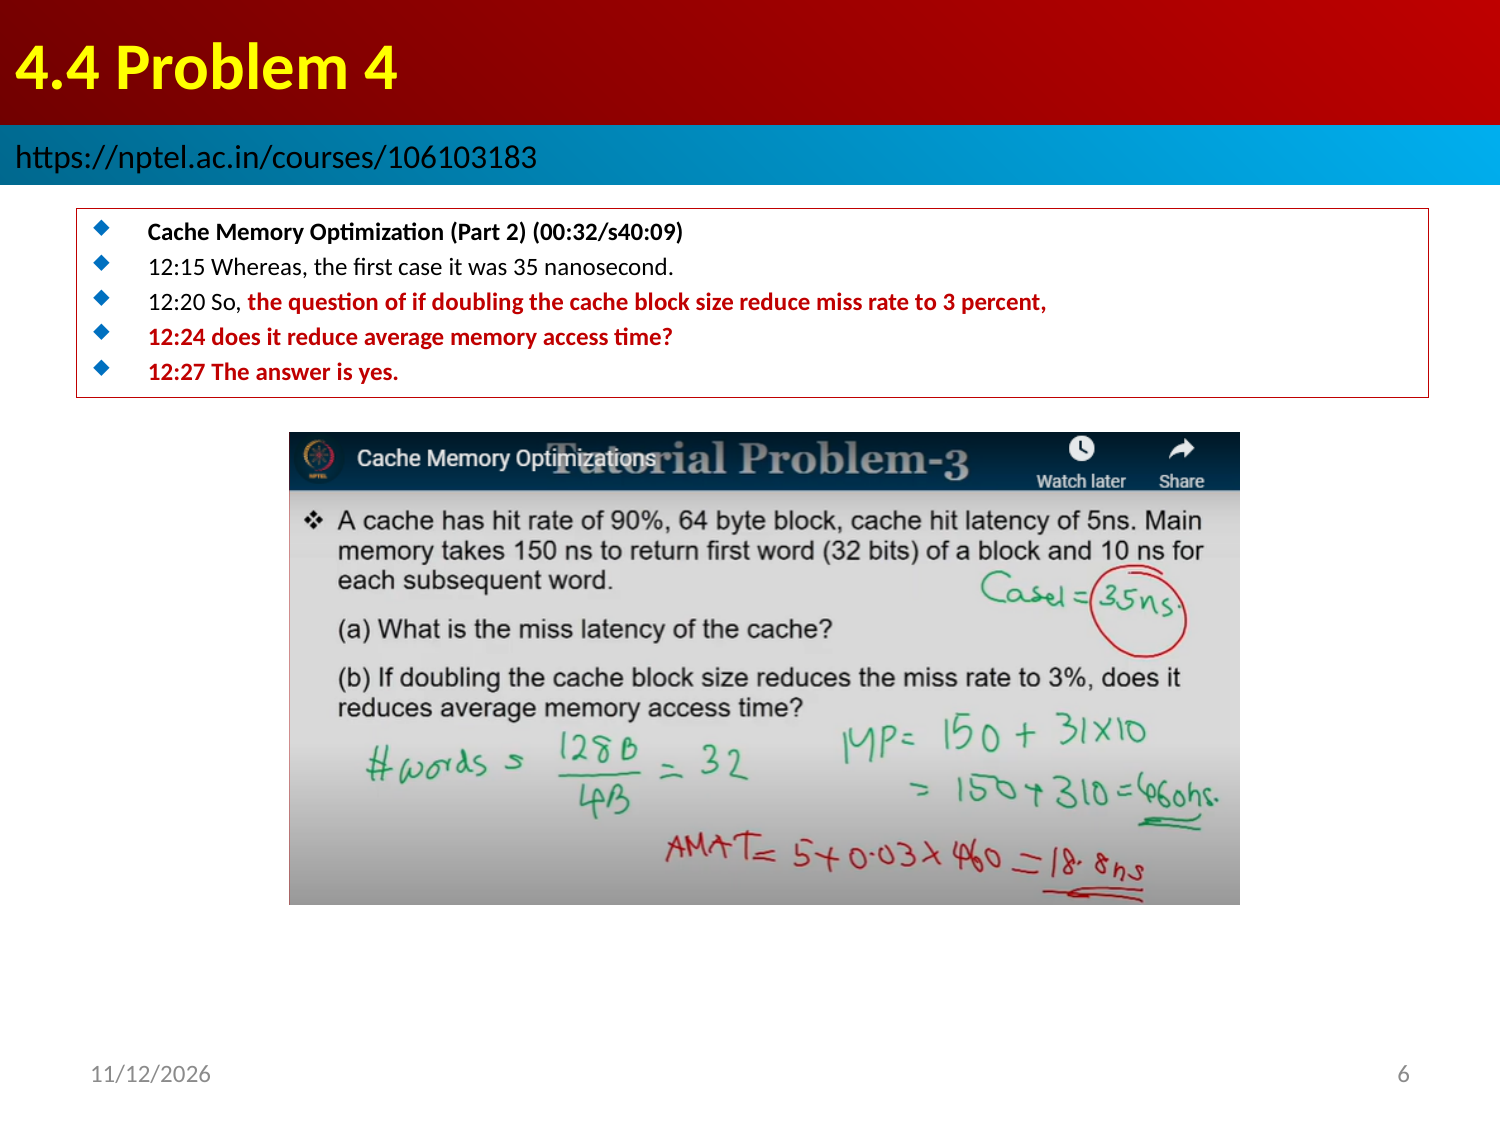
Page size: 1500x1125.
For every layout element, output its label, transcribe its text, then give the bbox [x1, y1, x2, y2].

slide_number 6 [1074, 1042, 1425, 1103]
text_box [288, 432, 1241, 905]
text_box https://nptel.ac.in/courses/106103183 [0, 125, 1500, 185]
subtitle Cache Memory Optimization (Part 2) (00:32/s40:09) 12:15 Whereas, the first case it was 35 nanosecond. 12:20 So, the question of if doubling the cache block size reduce miss rate to 3 percent, 12:24 does it reduce average memory access time? 12:27 The answer is yes. [76, 208, 1429, 398]
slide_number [75, 1042, 425, 1103]
title 4.4 Problem 4 [0, 0, 1500, 125]
